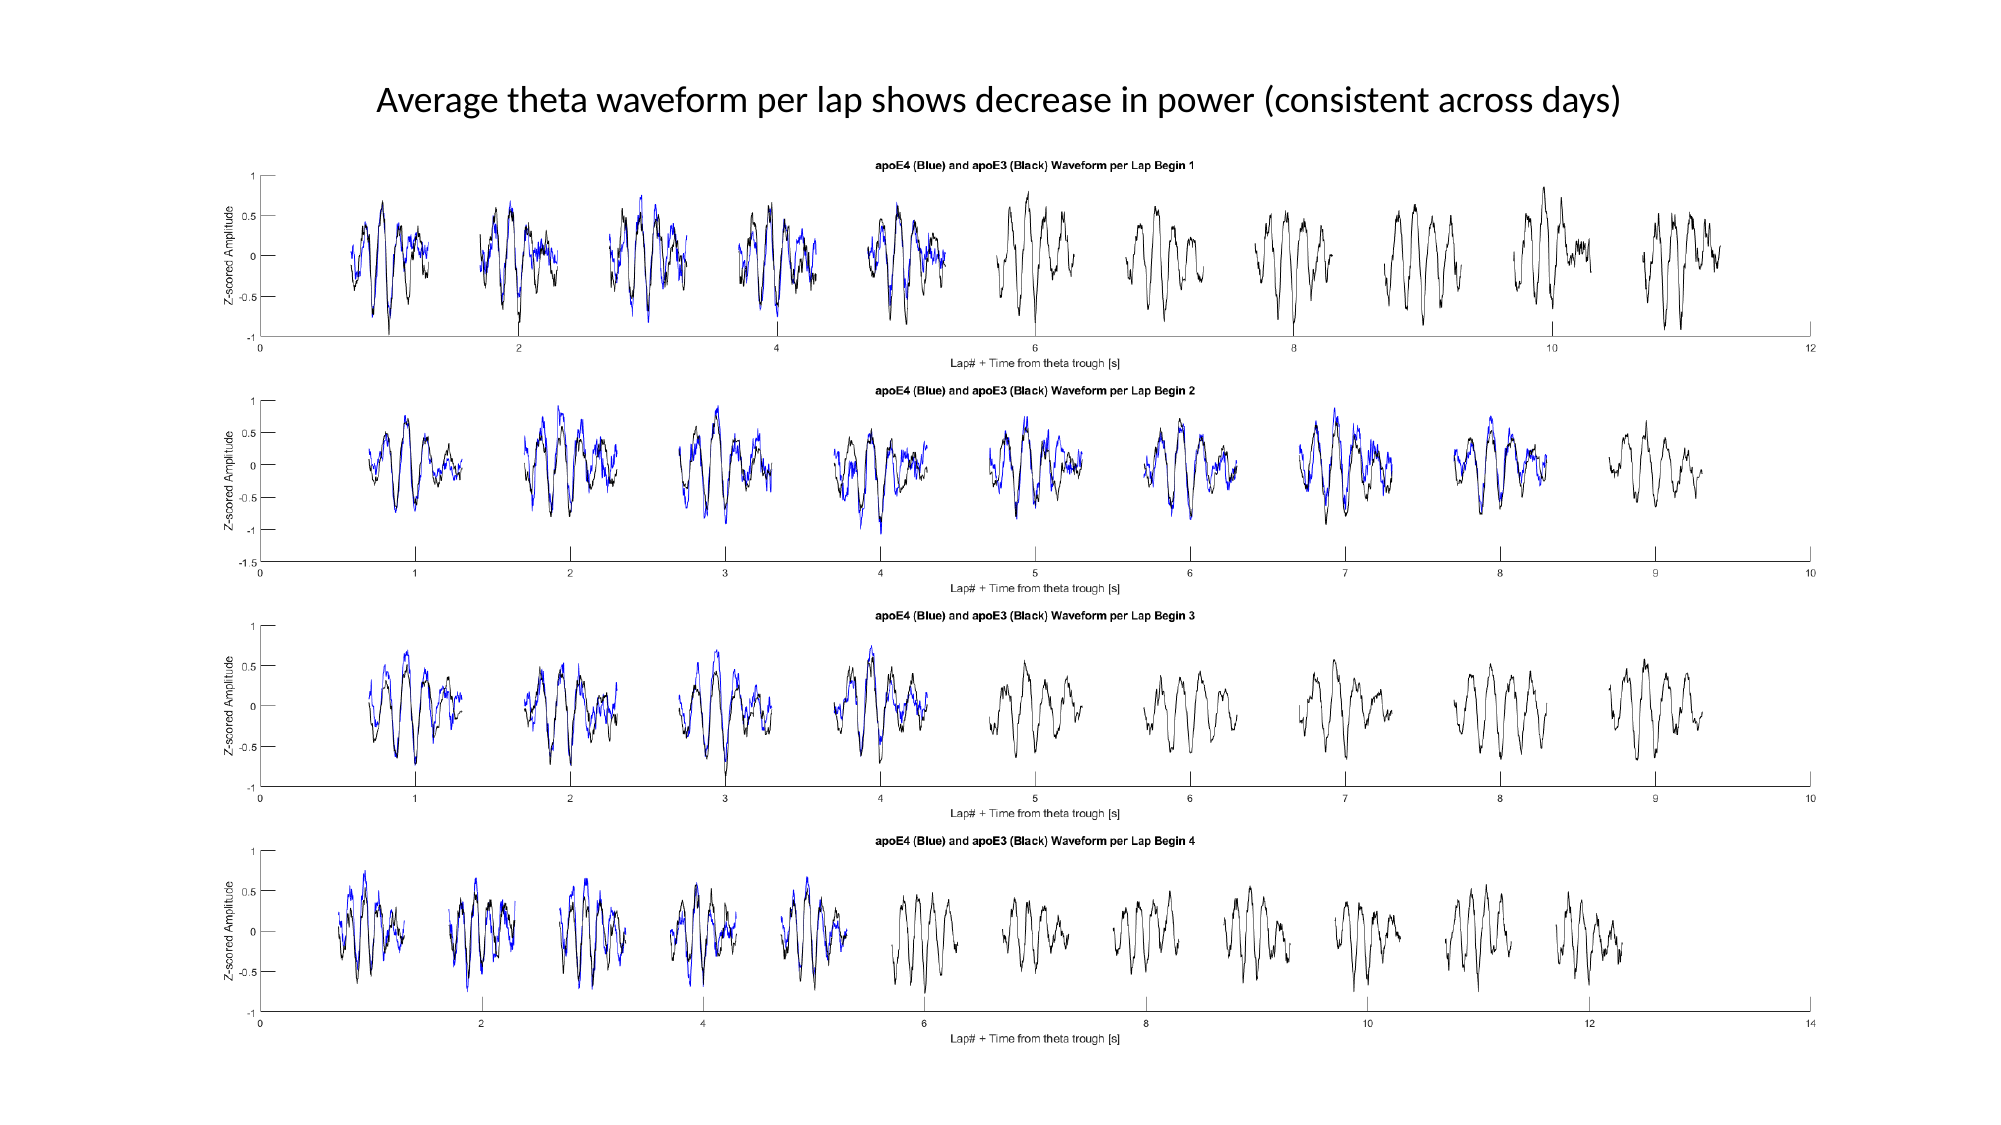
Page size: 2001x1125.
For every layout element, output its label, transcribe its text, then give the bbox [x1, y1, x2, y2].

picture [0, 97, 2000, 1125]
text_box Average theta waveform per lap shows decrease in power (consistent across days) [361, 67, 1639, 97]
